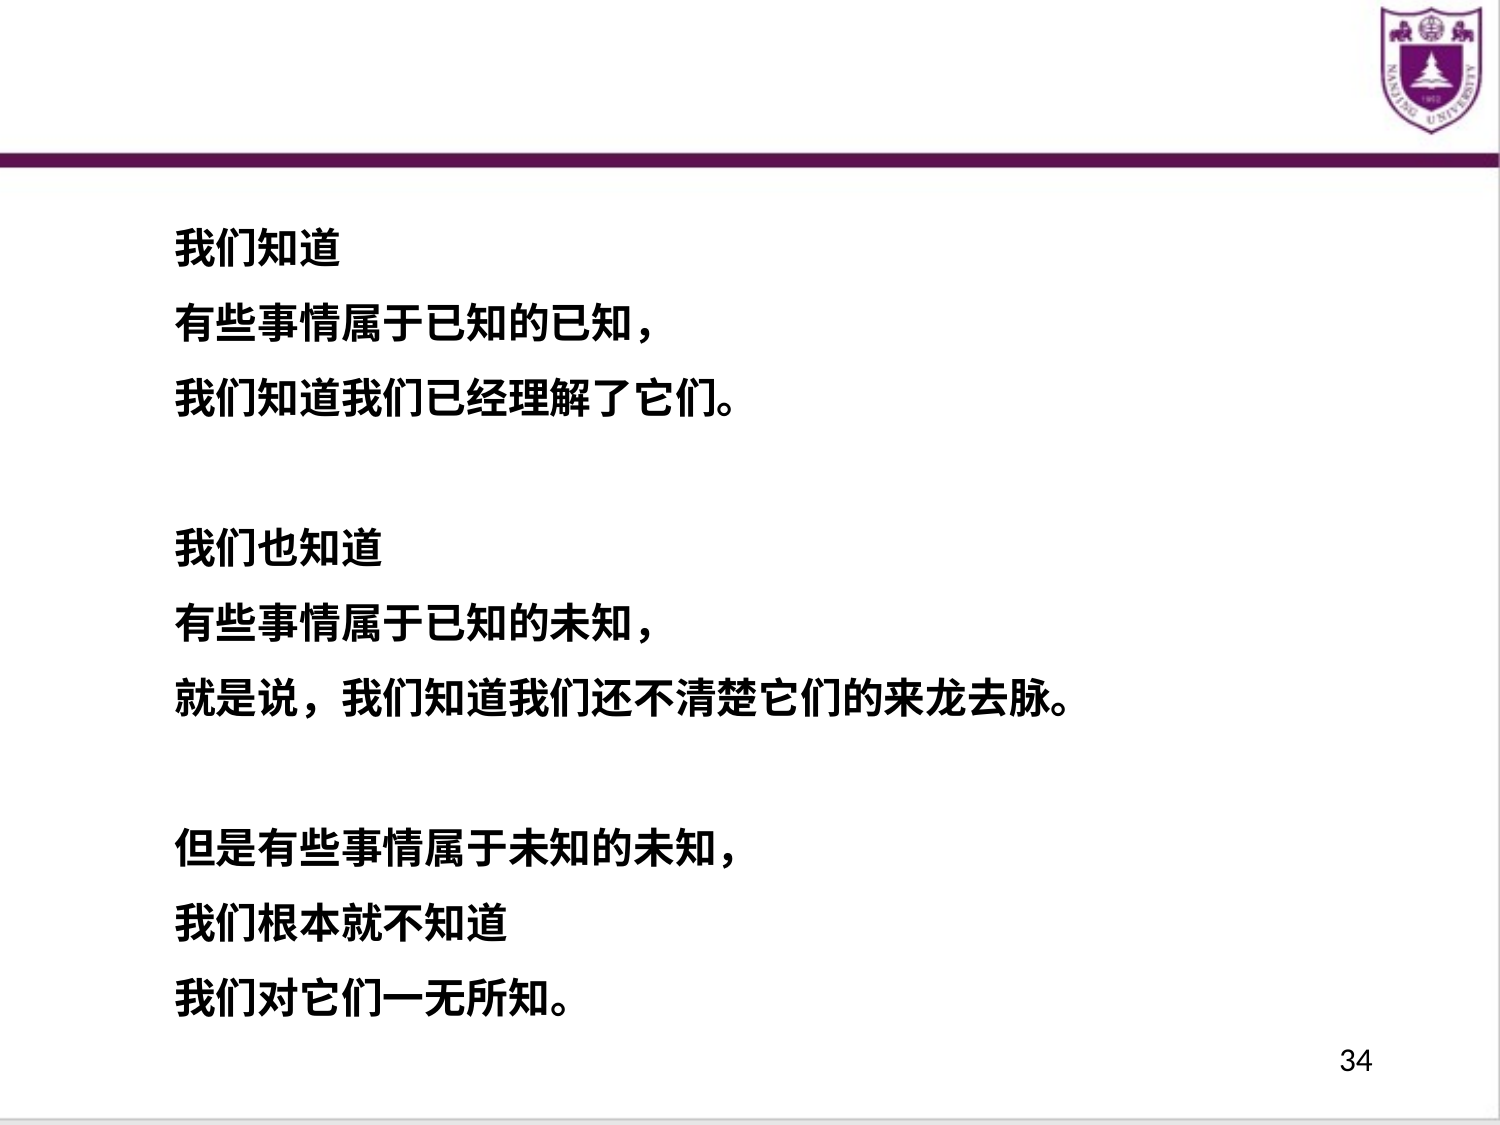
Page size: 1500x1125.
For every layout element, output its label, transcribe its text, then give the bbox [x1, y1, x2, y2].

picture [0, 0, 1500, 1125]
text_box 我们知道 有些事情属于已知的已知， 我们知道我们已经理解了它们。 我们也知道 有些事情属于已知的未知， 就是说，我们知道我们还不清楚它们的来龙去脉。 但是有些事情属于未知的未知， 我们根本就不知道 我们对它们一无所知。 [159, 189, 1447, 1105]
